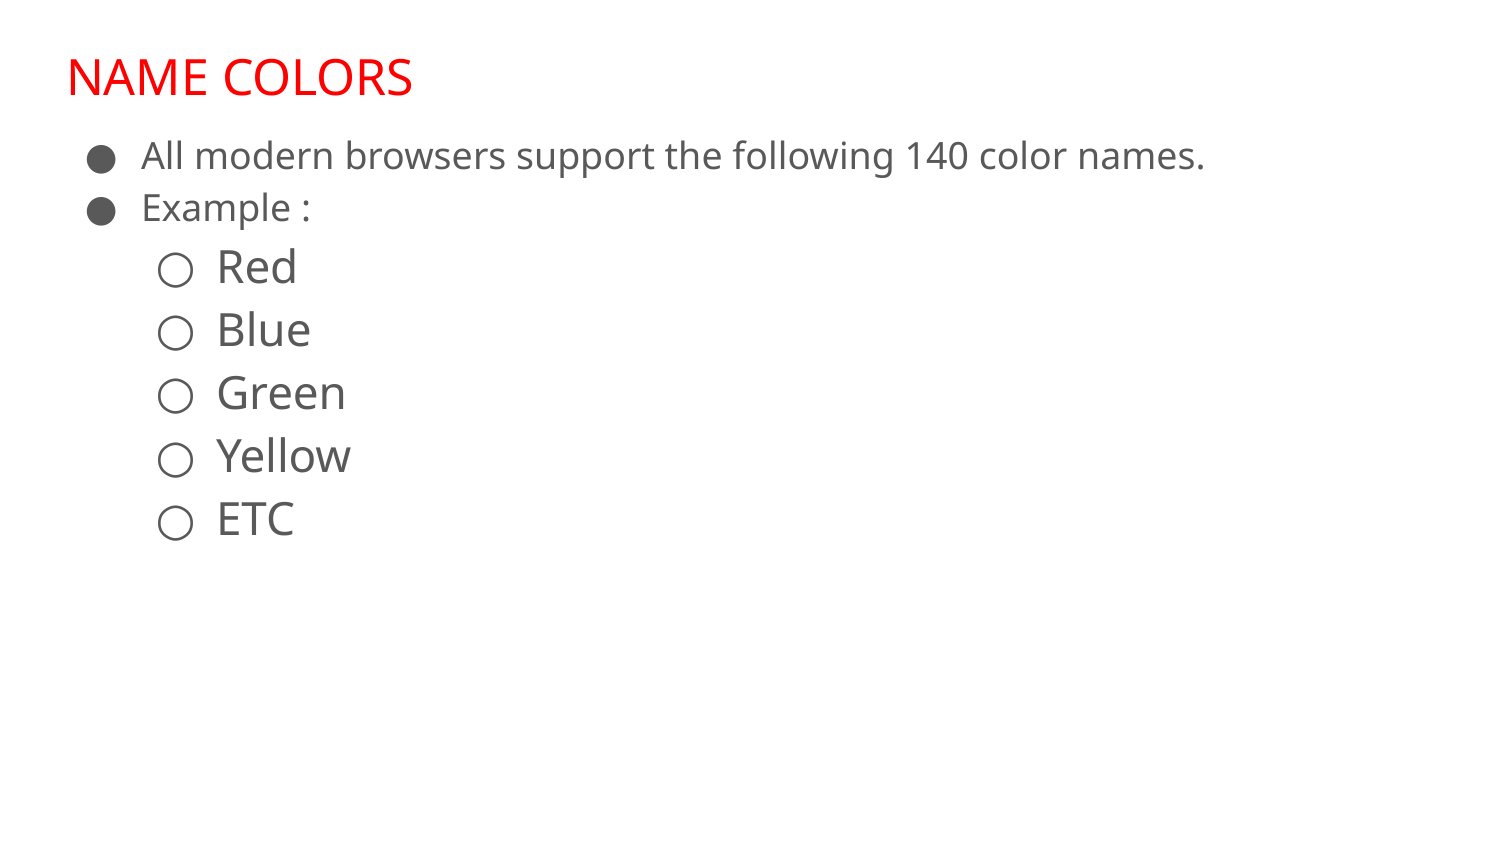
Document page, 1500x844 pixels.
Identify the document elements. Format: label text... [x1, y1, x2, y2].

list All modern browsers support the following 140 color names. Example : Red Blue Green Yellow ETC [51, 110, 1449, 844]
title NAME COLORS [51, 0, 1449, 94]
